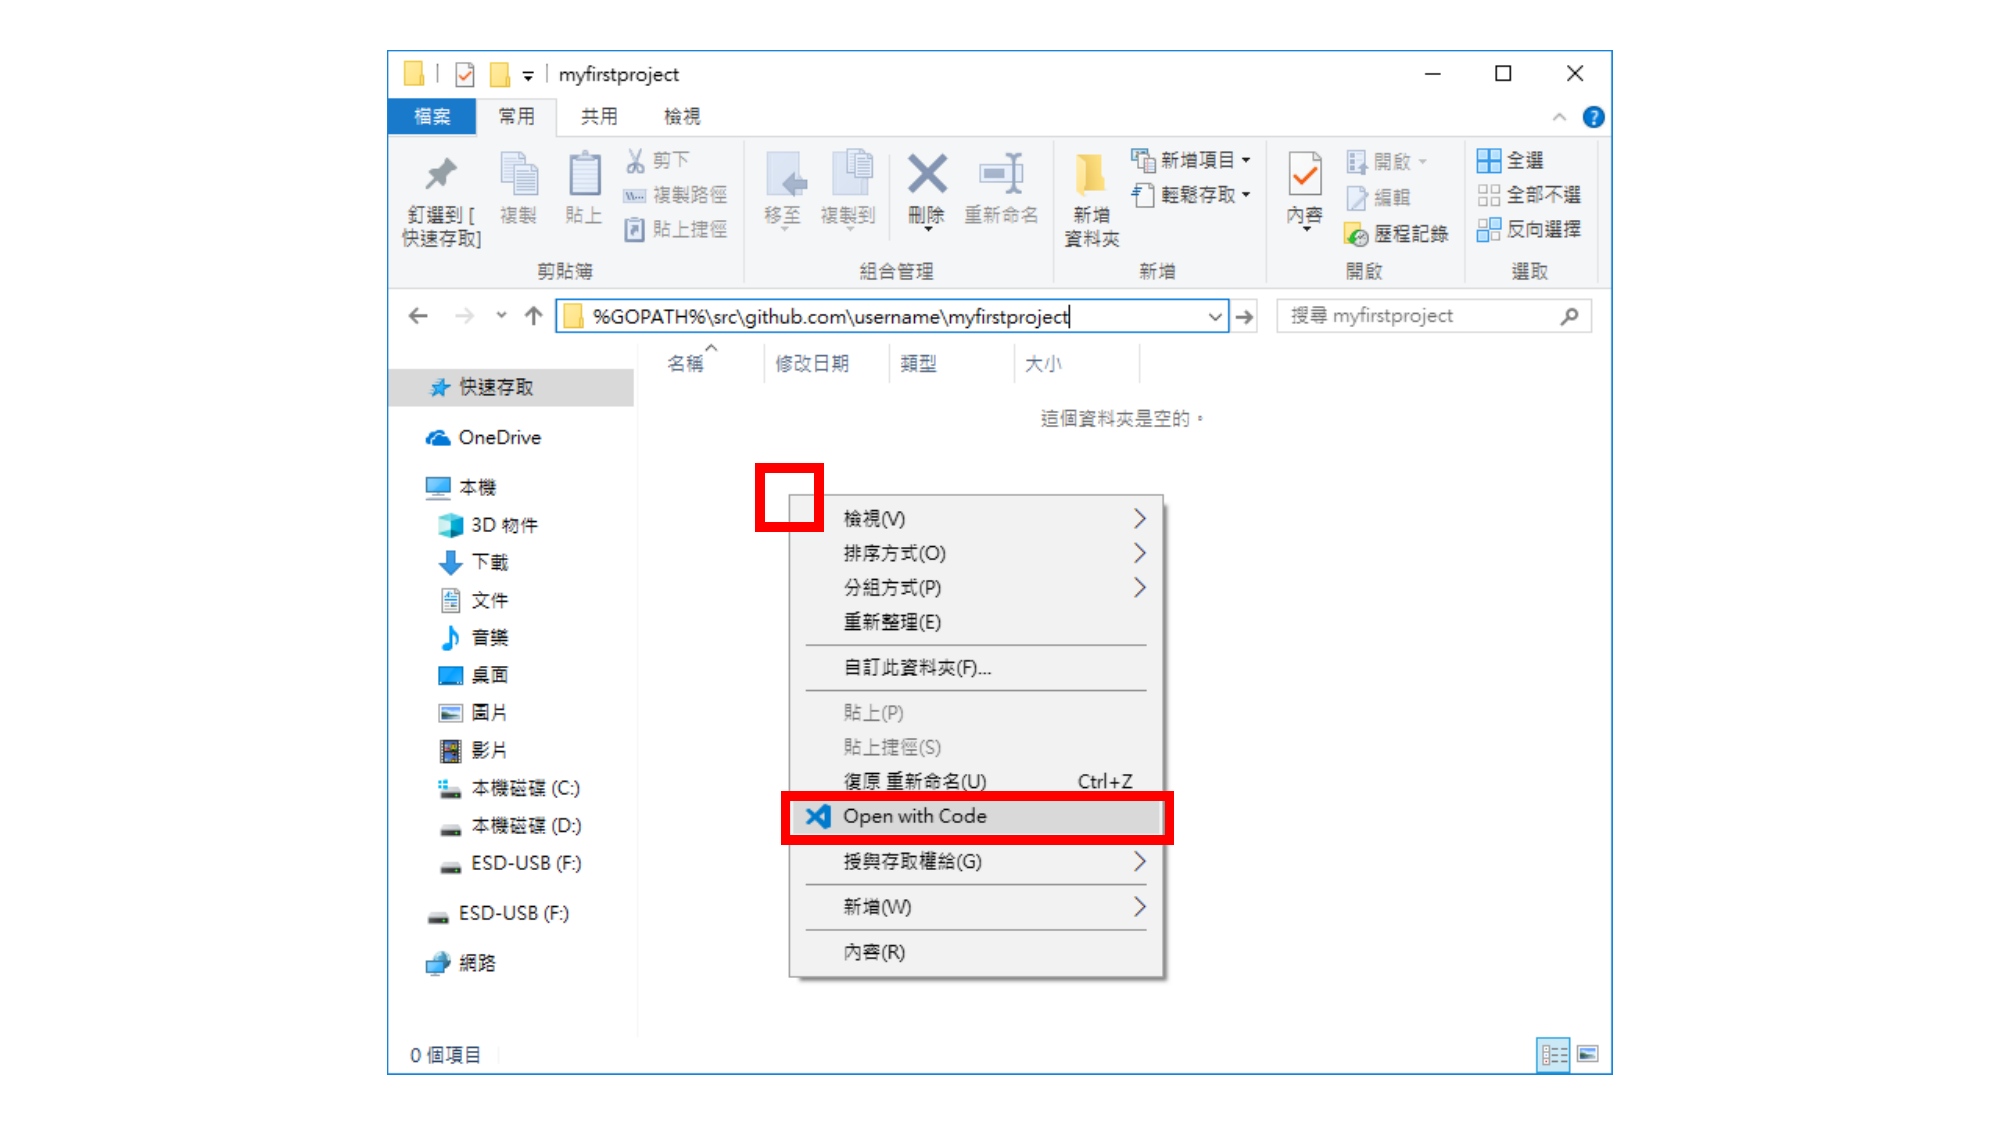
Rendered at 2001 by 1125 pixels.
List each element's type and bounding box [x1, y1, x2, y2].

picture [387, 50, 1613, 1075]
